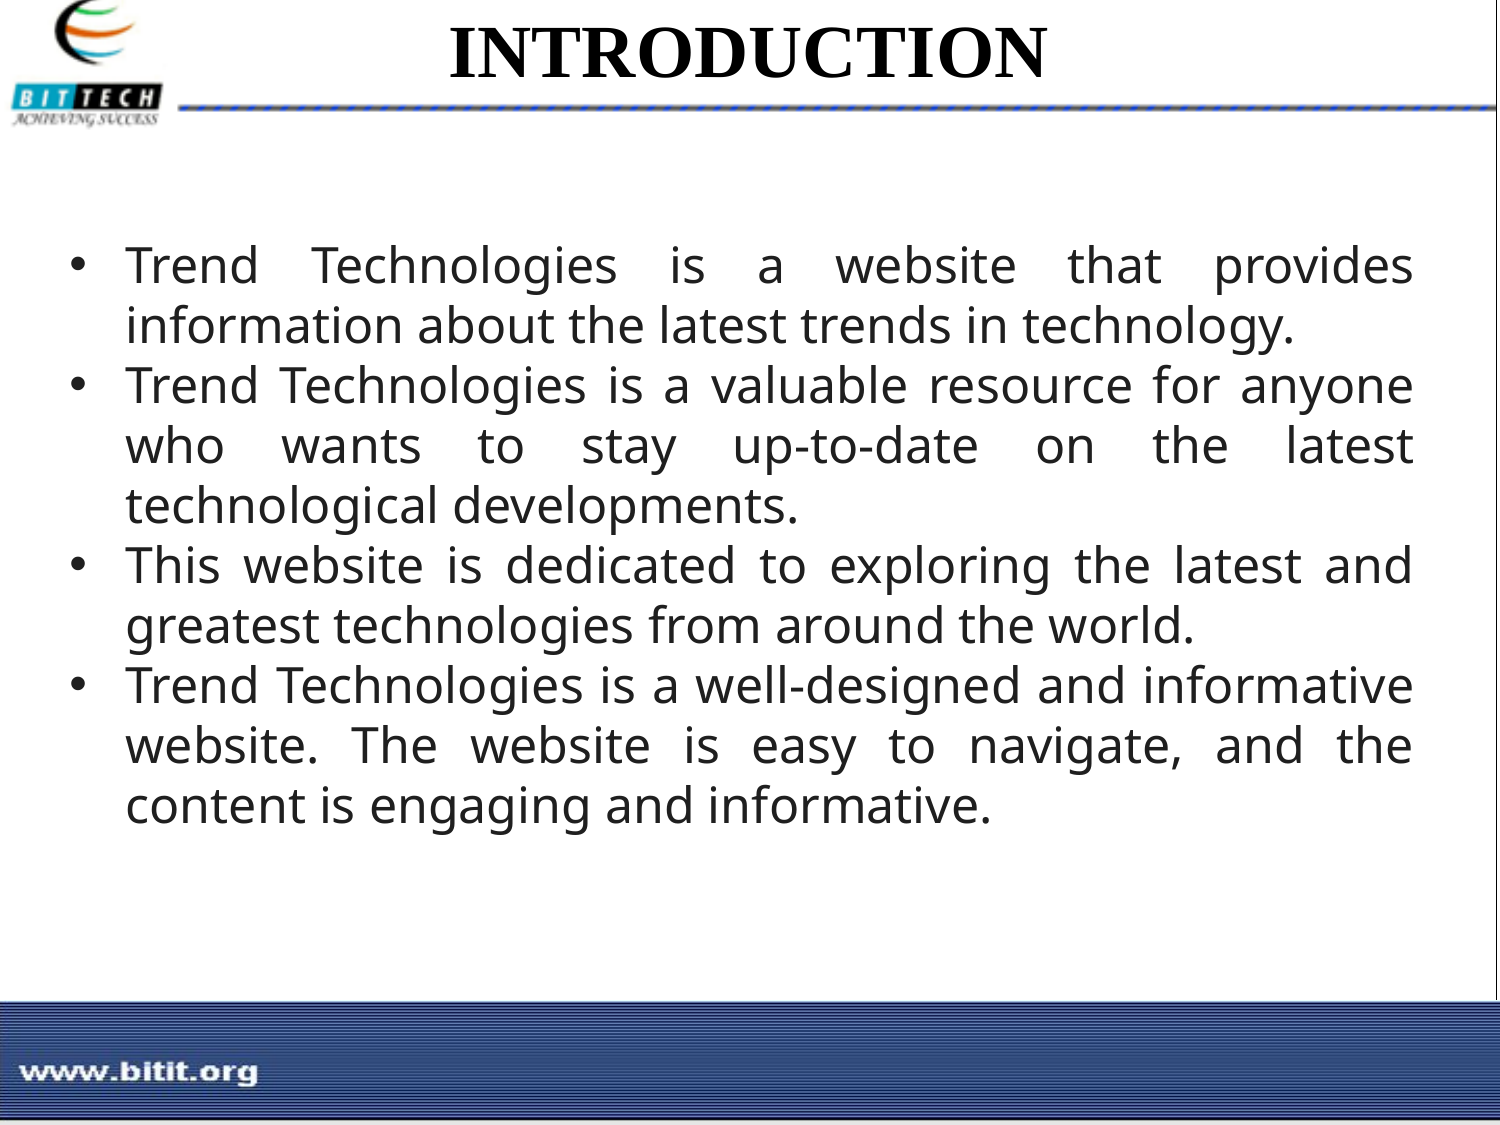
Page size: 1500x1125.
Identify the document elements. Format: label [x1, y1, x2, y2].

picture [0, 0, 1500, 1125]
text_box [1496, 124, 1500, 200]
